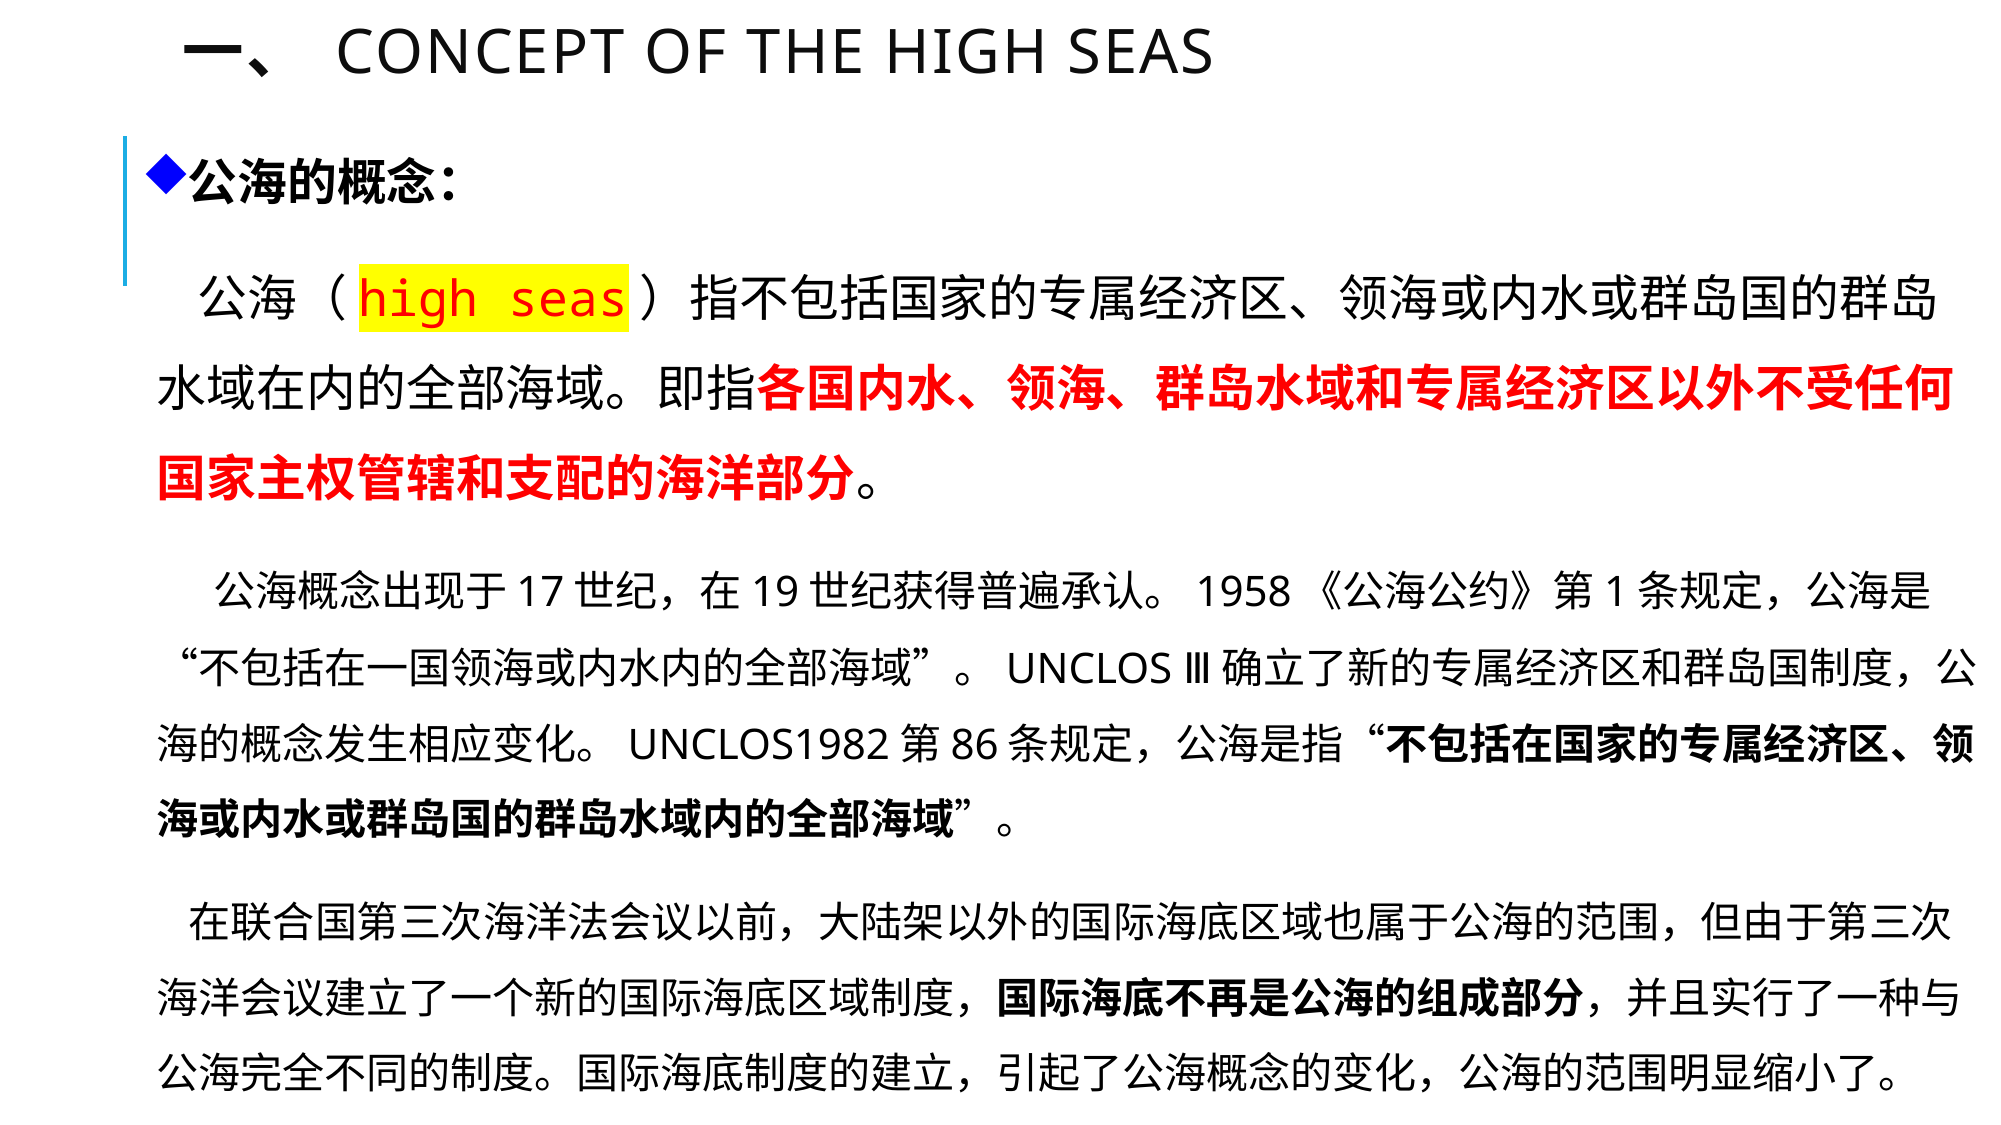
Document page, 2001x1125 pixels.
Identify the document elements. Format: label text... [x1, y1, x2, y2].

list 公海的概念： 公海（high seas）指不包括国家的专属经济区、领海或内水或群岛国的群岛水域在内的全部海域。即指各国内水、领海、群岛水域和专属经济区以外不受任何国家主权管辖和支配的海洋部分。 公海概念出现于17世纪，在19世纪获得普遍承认。1958《公海公约》第1条规定，公海是“不包括在一国领海或内水内的全部海域”。UNCLOS Ⅲ确立了新的专属经济区和群岛国制度，公海的概念发生相应变化。UNCLOS1982第86条规定，公海是指“不包括在国家的专属经济区、领海或内水或群岛国的群岛水域内的全部海域”。 在联合国第三次海洋法会议以前，大陆架以外的国际海底区域也属于公海的范围，但由于第三次海洋会议建立了一个新的国际海底区域制度，国际海底不再是公海的组成部分，并且实行了一种与公海完全不同的制度。国际海底制度的建立，引起了公海概念的变化，公海的范围明显缩小了。 [134, 112, 1987, 1107]
title 一、 Concept of The High Seas [168, 18, 1763, 112]
